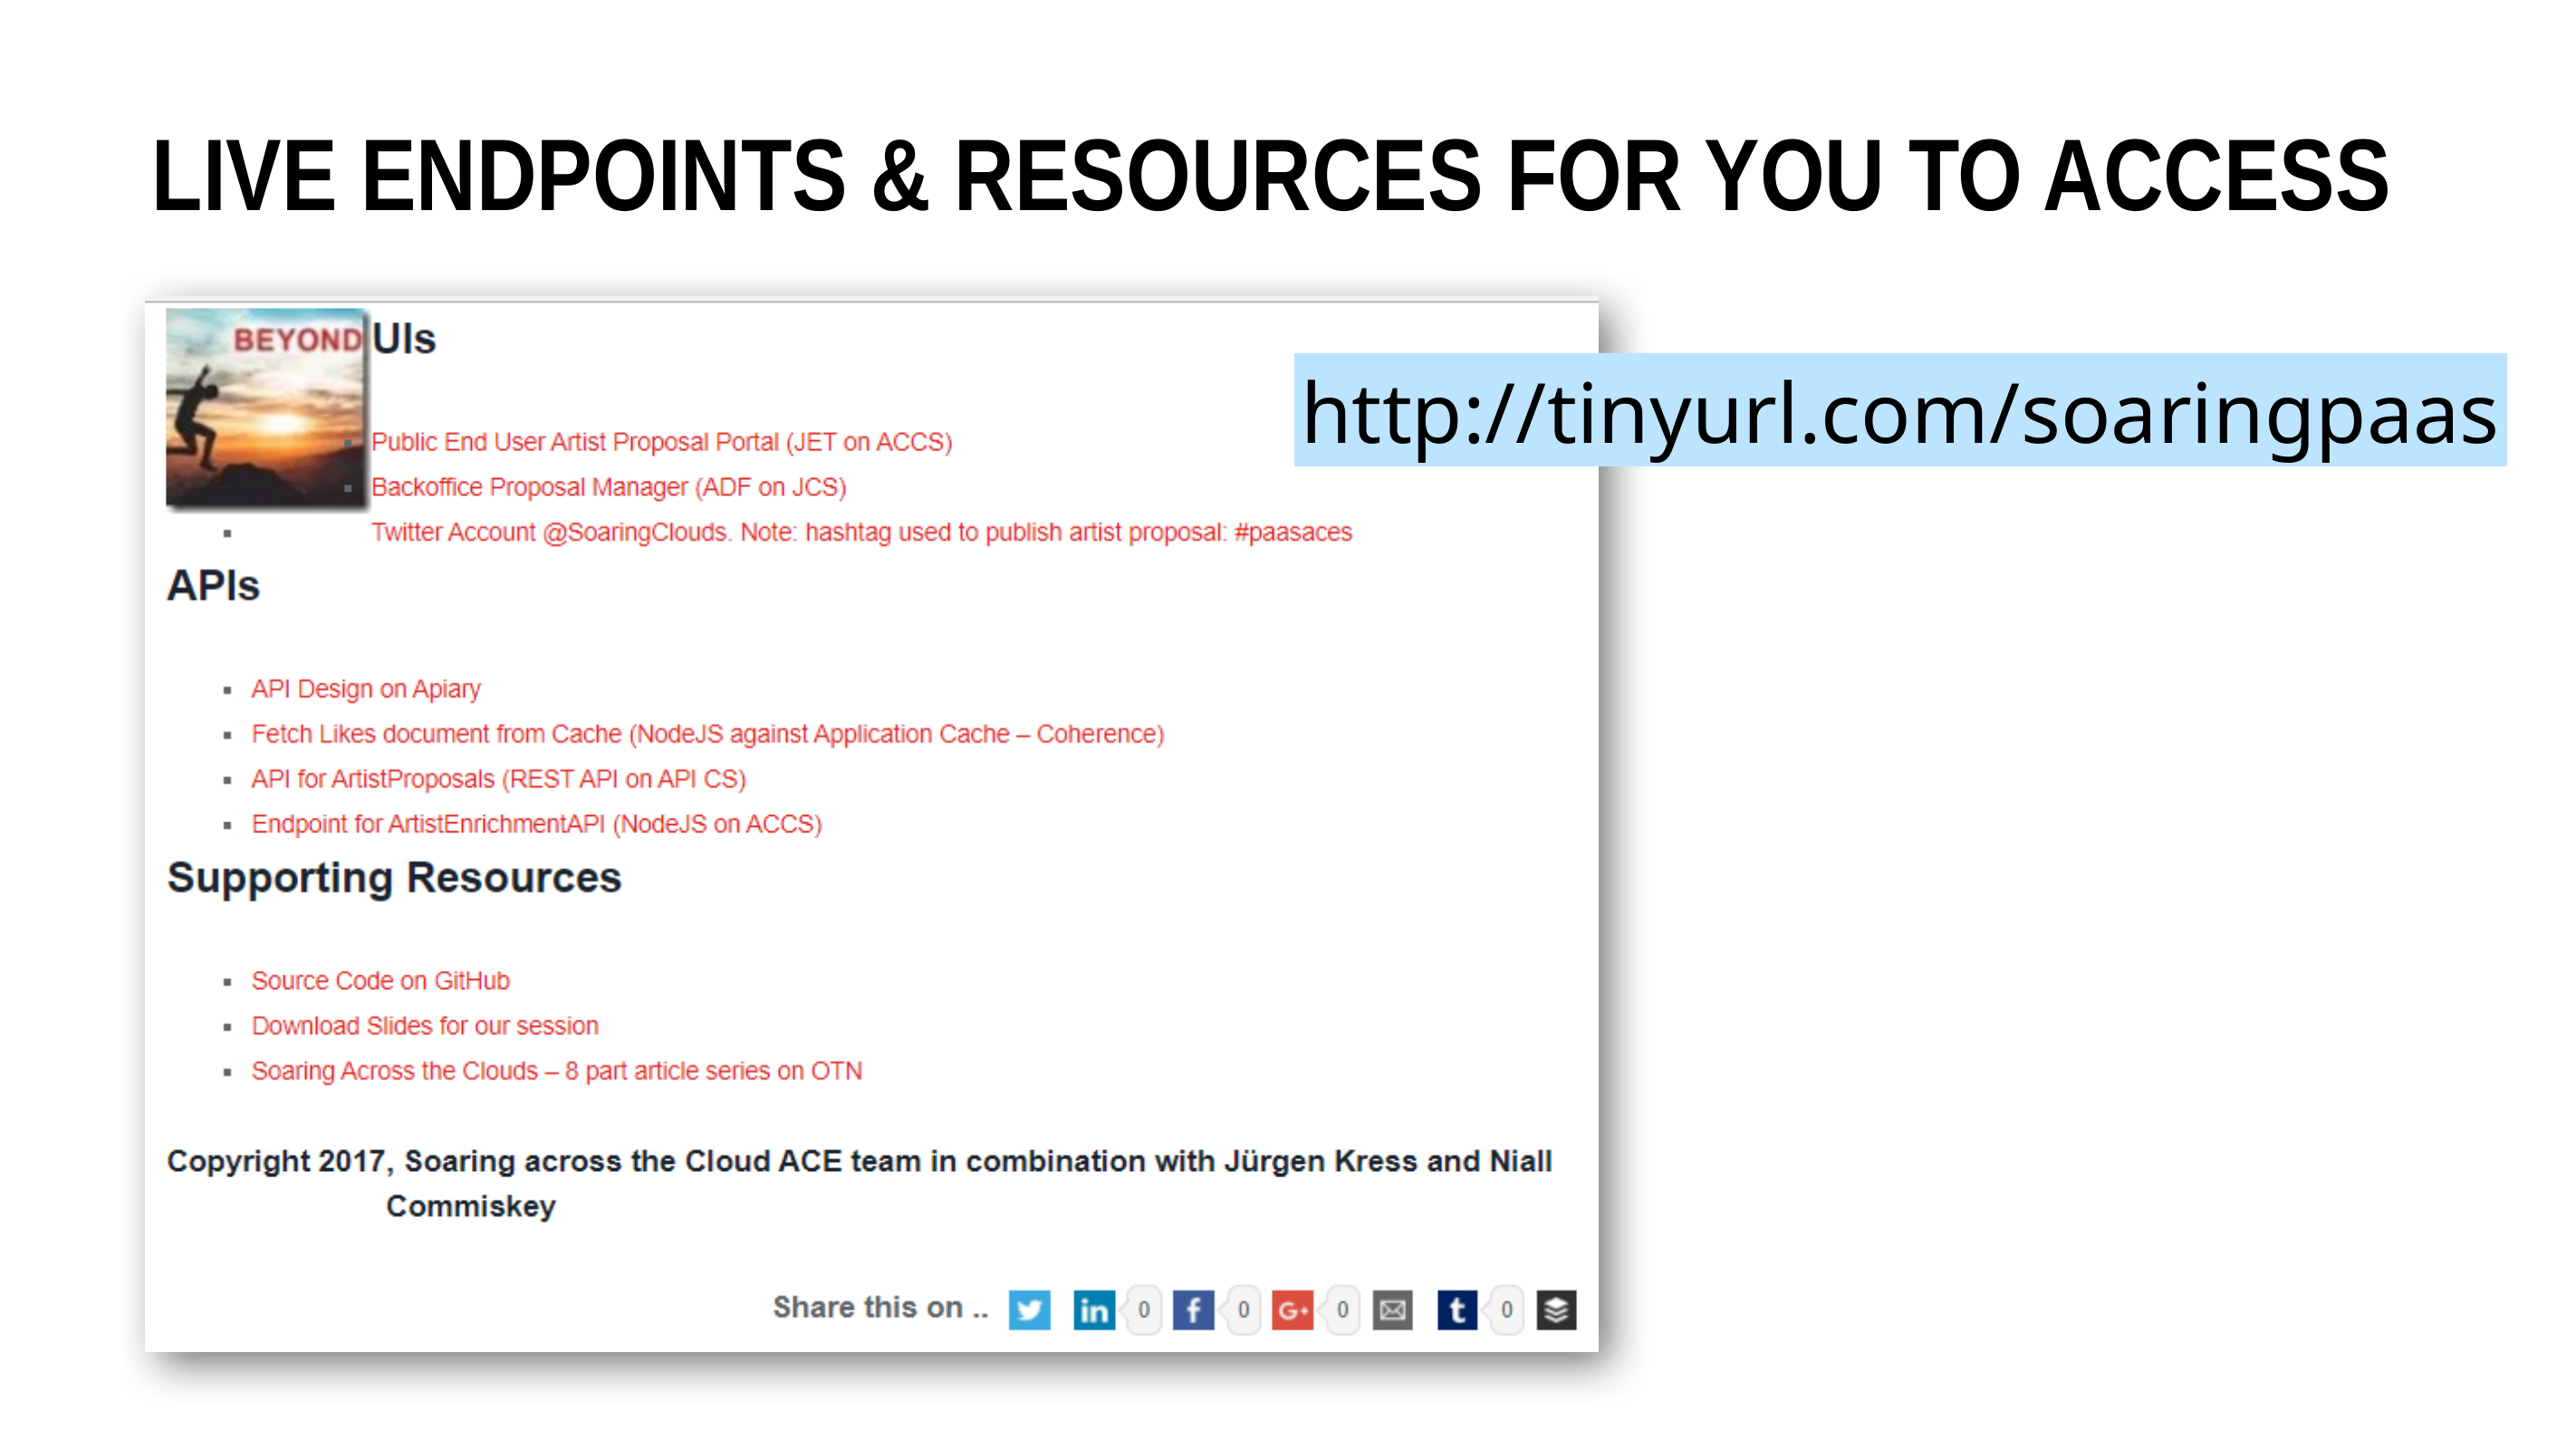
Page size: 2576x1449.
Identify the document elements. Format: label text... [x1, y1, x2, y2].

text_box http://tinyurl.com/soaringpaas [1599, 352, 2508, 466]
picture [145, 296, 1599, 1352]
title Live Endpoints & Resources for you to access [144, 124, 2484, 326]
